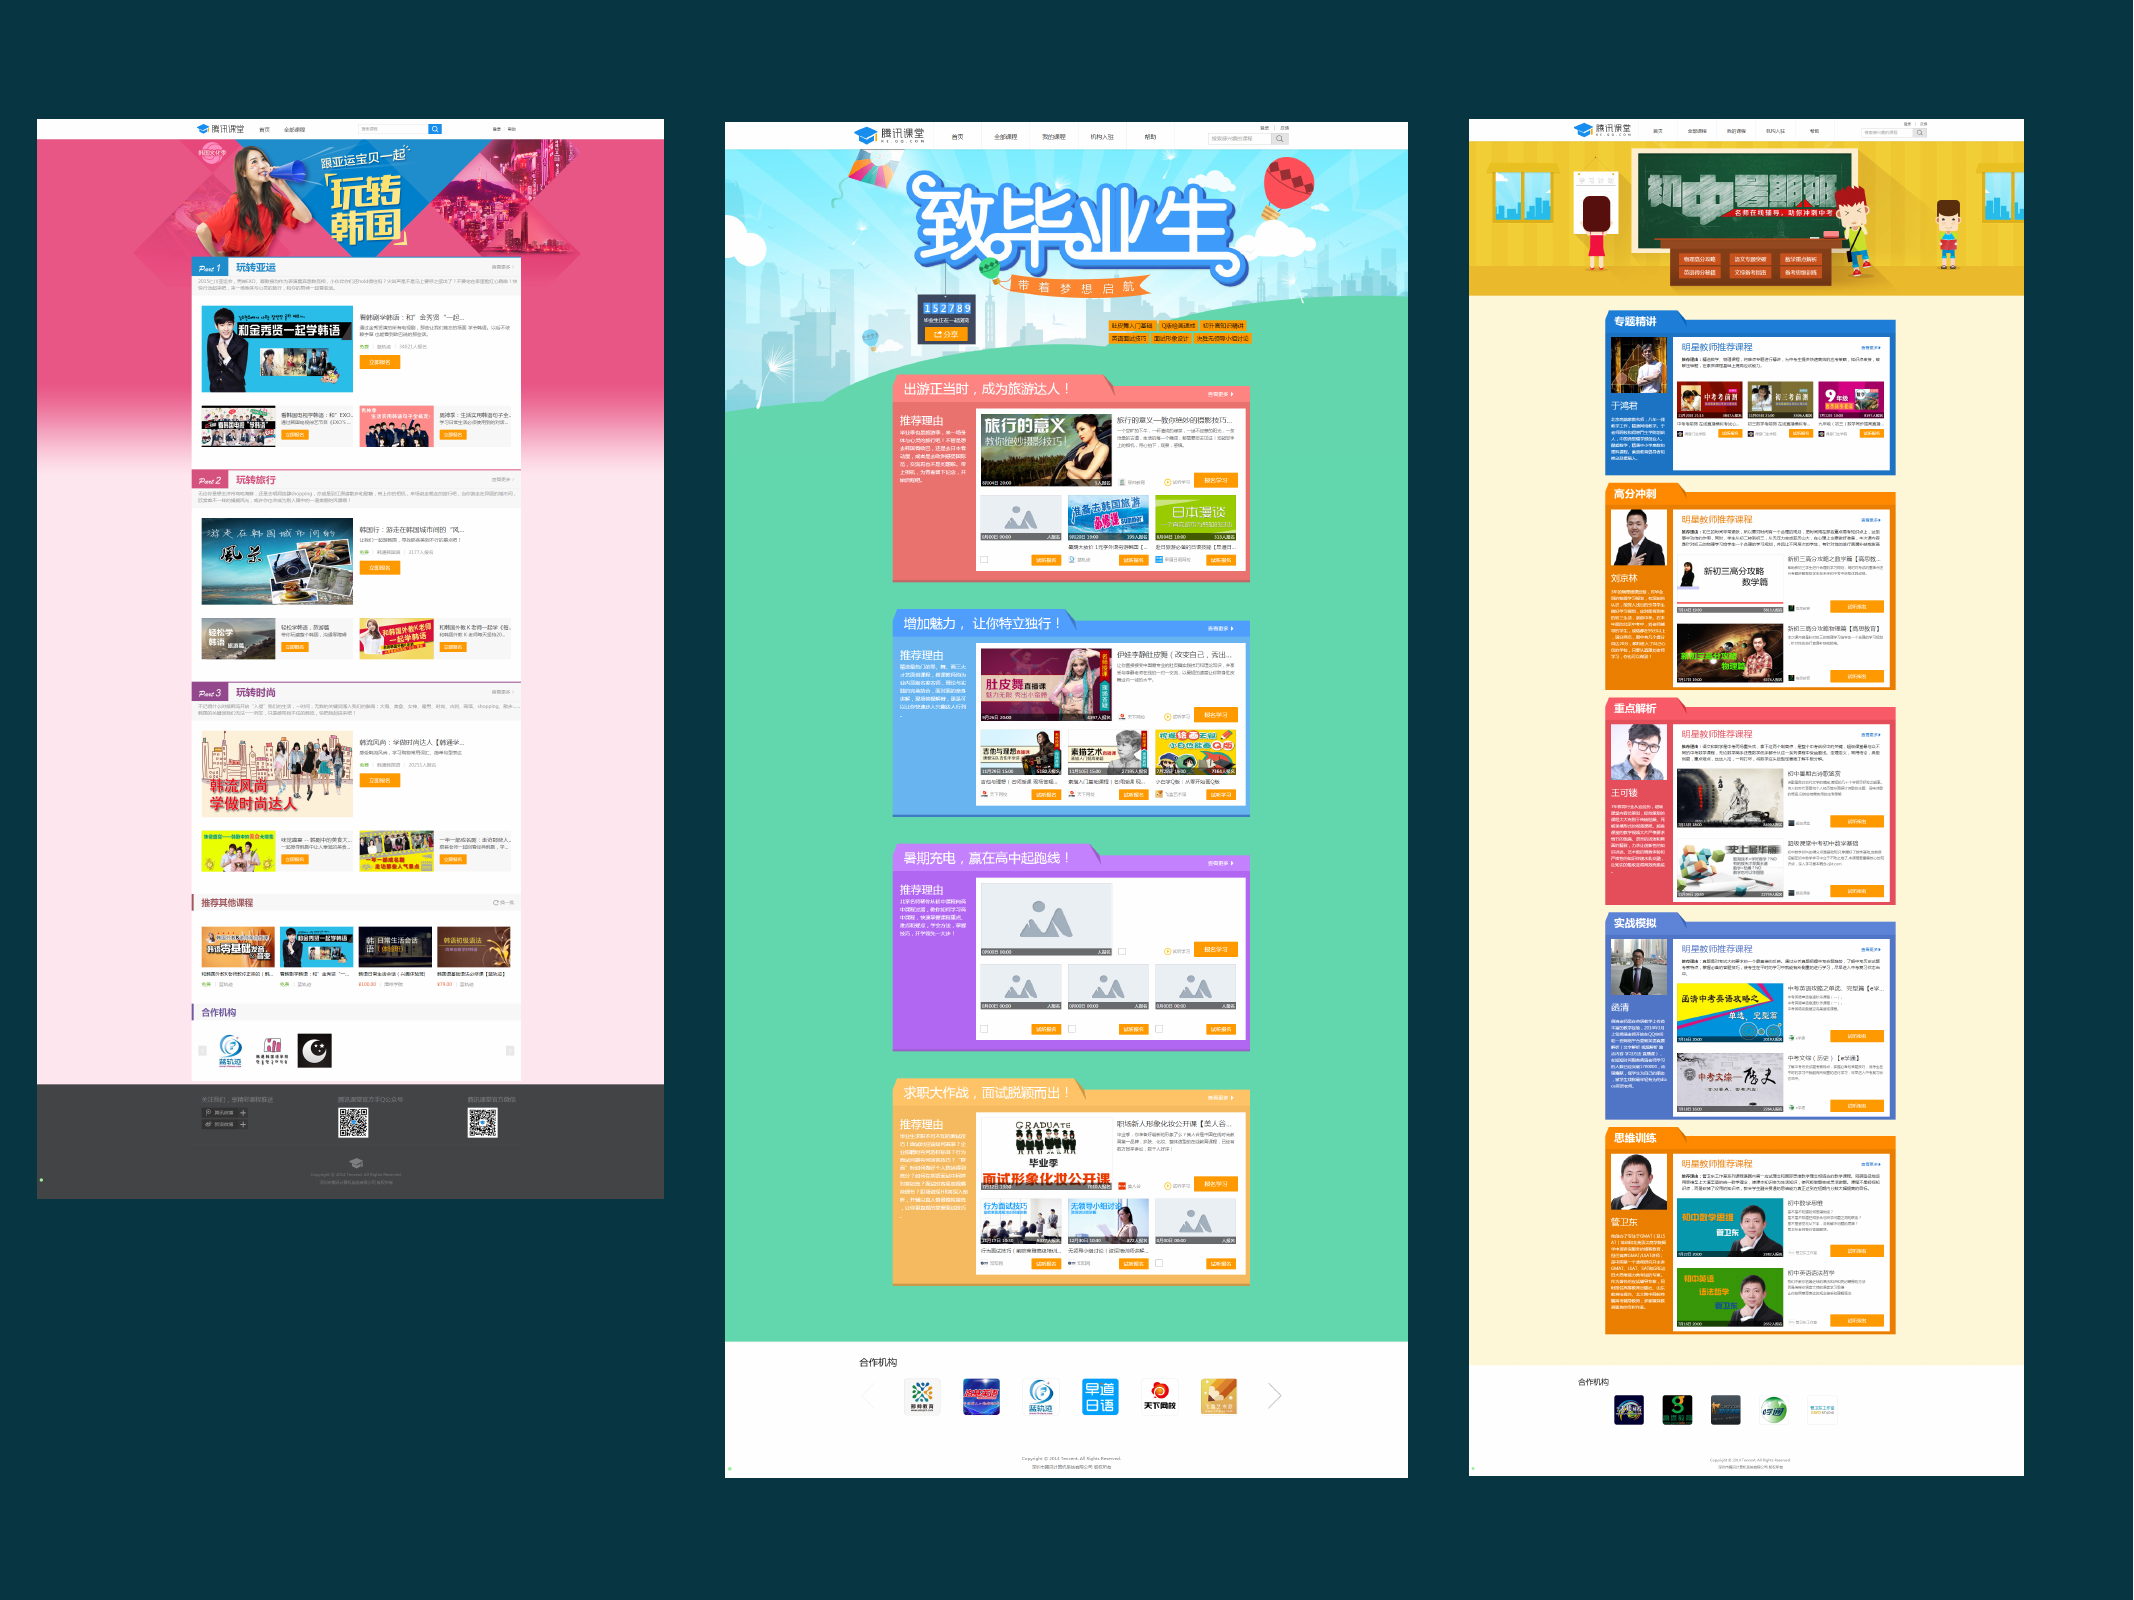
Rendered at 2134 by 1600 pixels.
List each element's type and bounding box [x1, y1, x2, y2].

picture [1469, 119, 2024, 1476]
picture [36, 119, 664, 1199]
picture [725, 121, 1408, 1479]
